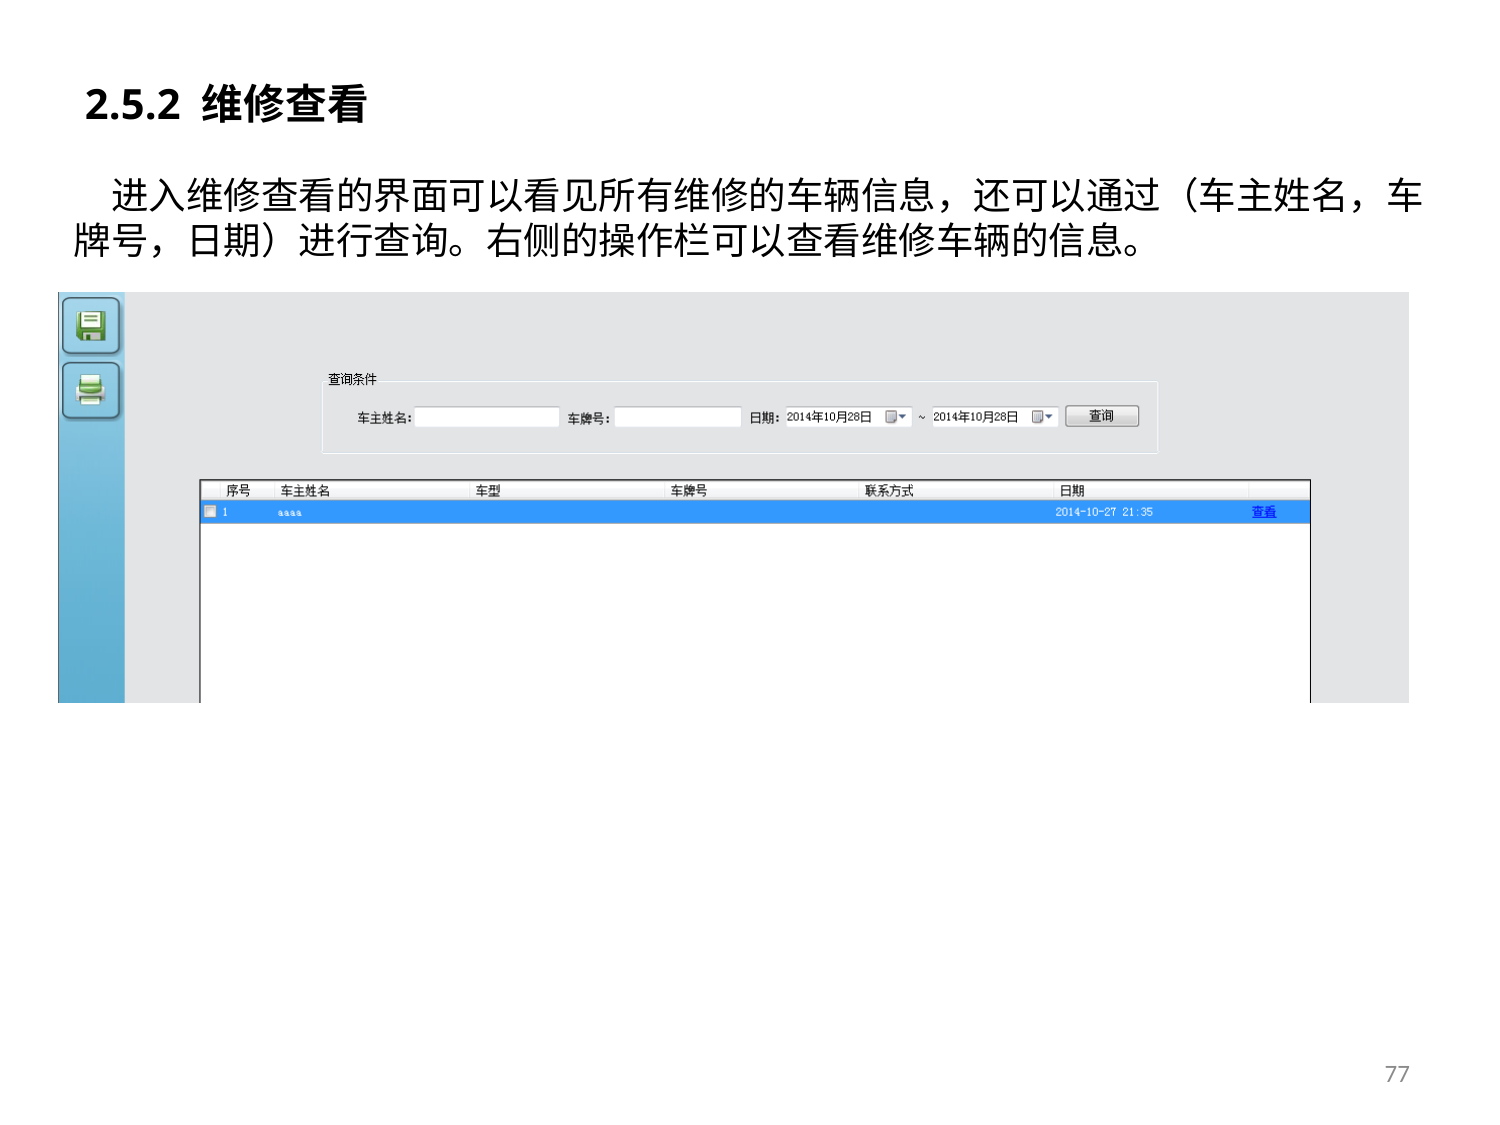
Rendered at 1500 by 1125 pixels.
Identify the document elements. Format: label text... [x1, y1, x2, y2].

text_box 进入维修查看的界面可以看见所有维修的车辆信息，还可以通过（车主姓名，车牌号，日期）进行查询。右侧的操作栏可以查看维修车辆的信息。 [58, 164, 1442, 315]
text_box 2.5.2 维修查看 [70, 70, 384, 136]
picture [58, 292, 1409, 704]
slide_number 77 [1074, 1042, 1425, 1103]
